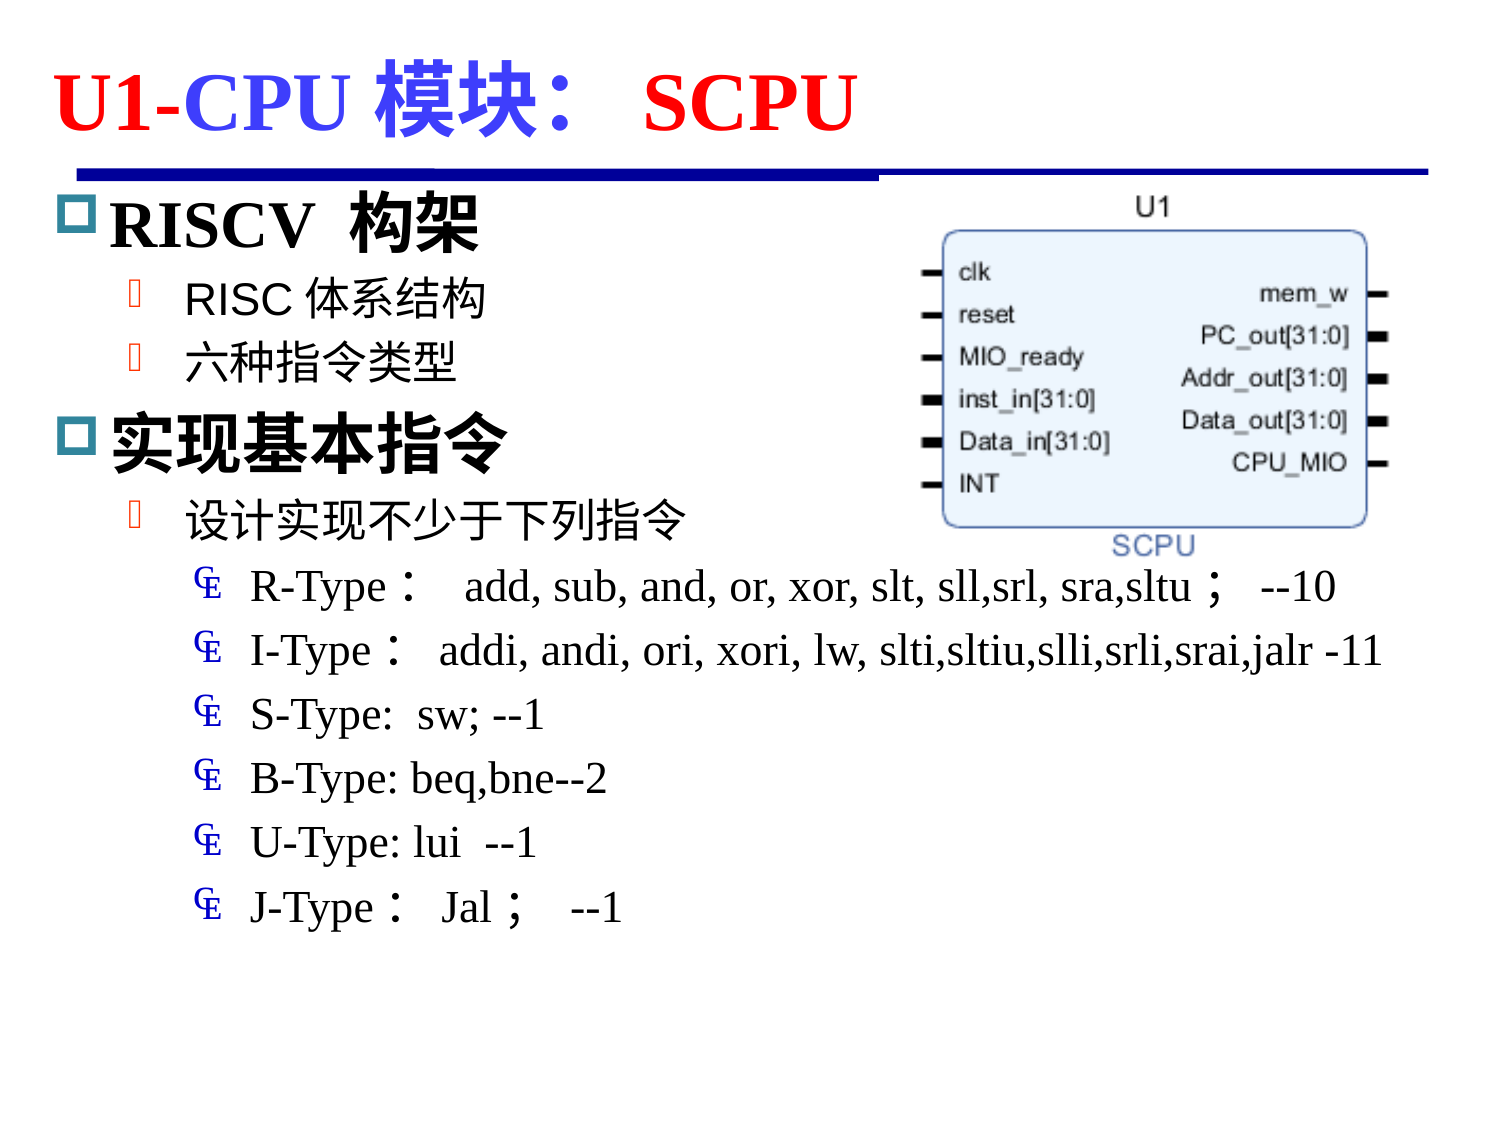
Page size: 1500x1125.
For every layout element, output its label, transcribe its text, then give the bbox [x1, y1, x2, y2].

title U1-CPU模块：SCPU [37, 19, 1329, 176]
picture [879, 175, 1436, 584]
list RISCV 构架 RISC体系结构 六种指令类型 实现基本指令 设计实现不少于下列指令 R-Type： add, sub, and, or, xor, slt, sll,srl, sra,sltu；--10 I-Type：addi, andi, ori, xori, lw, slti,sltiu,slli,srli,srai,jalr -11 S-Type: sw; --1 B-Type: beq,bne--2 U-Type: lui --1 J-Type：Jal； --1 [37, 173, 1500, 989]
